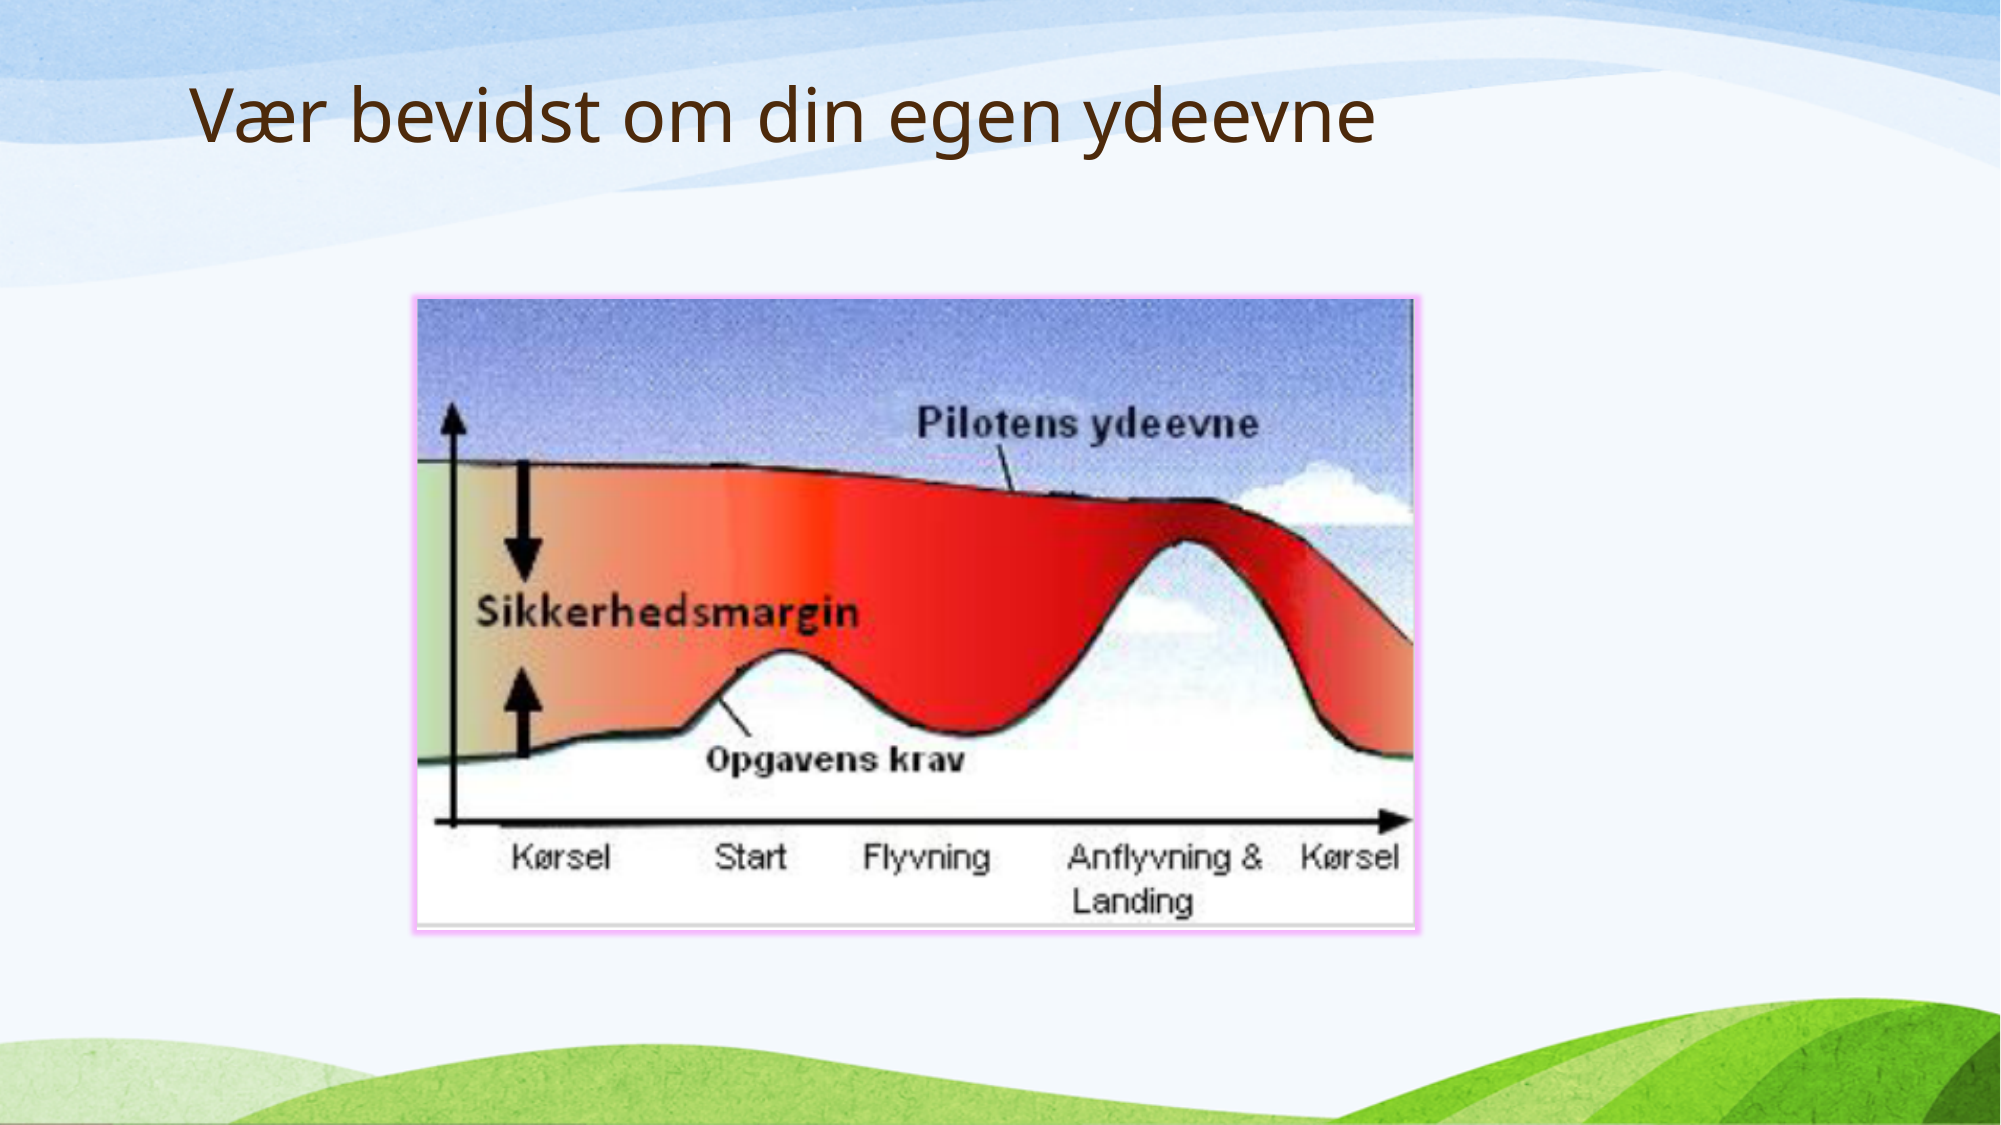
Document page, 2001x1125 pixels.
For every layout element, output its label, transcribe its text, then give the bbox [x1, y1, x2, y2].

picture [0, 0, 2001, 1125]
title Vær bevidst om din egen ydeevne [174, 50, 1825, 167]
